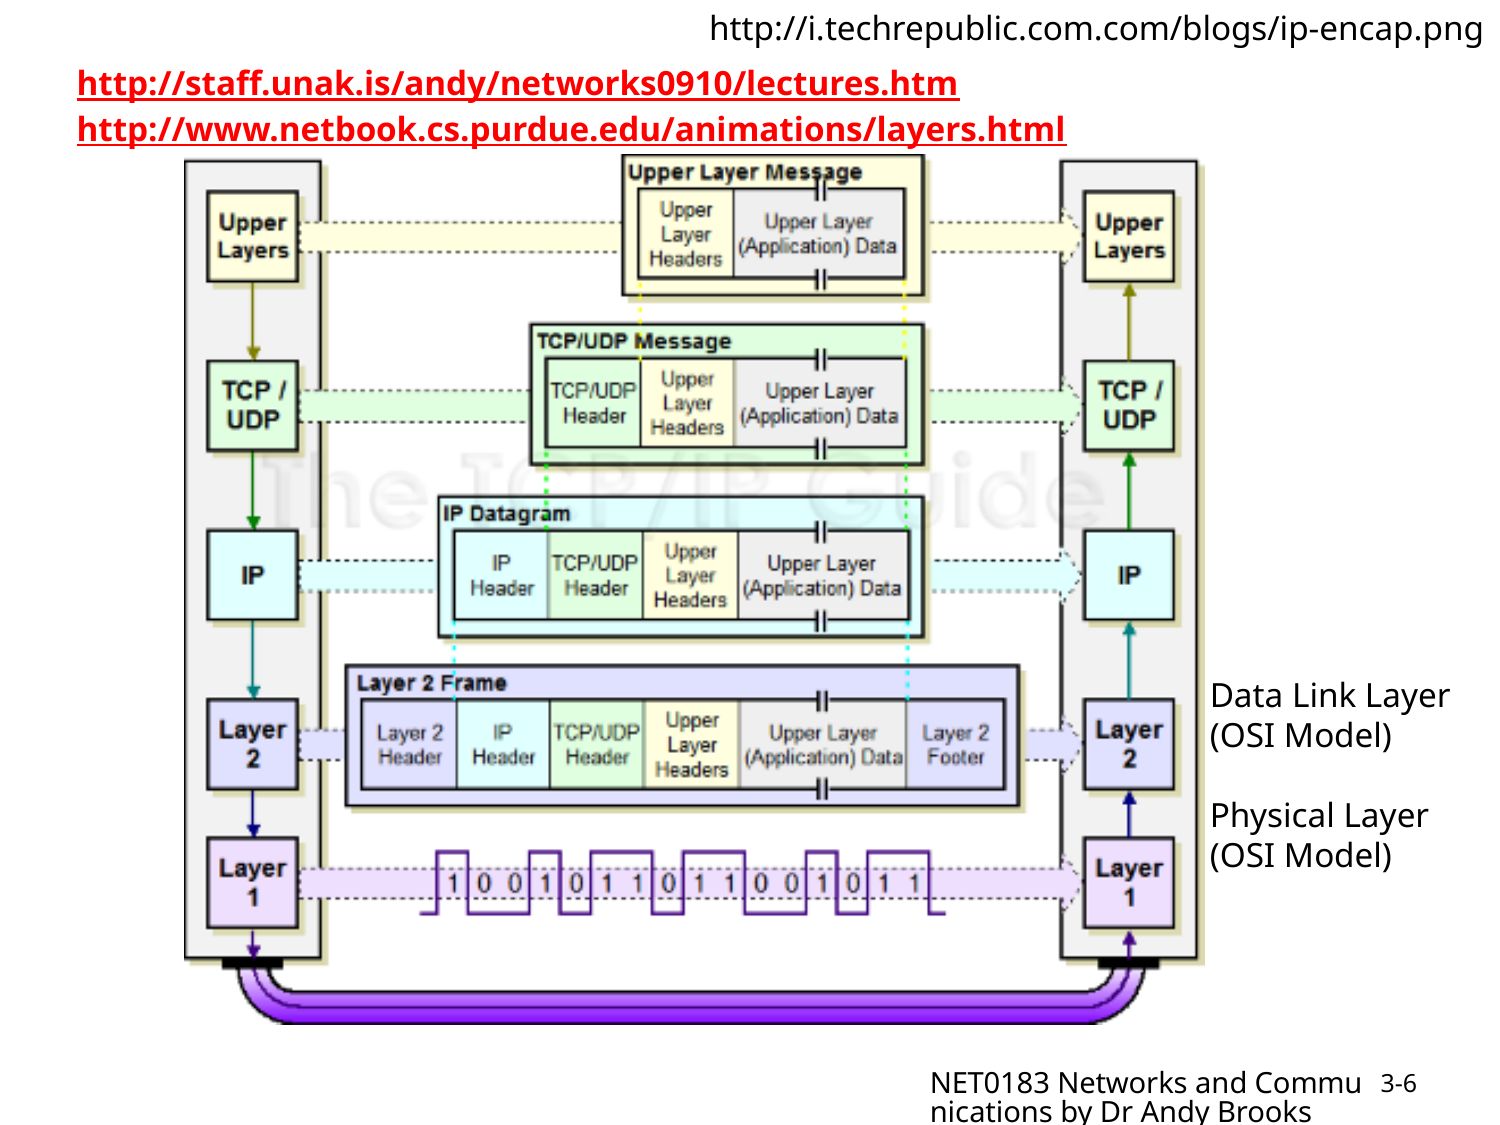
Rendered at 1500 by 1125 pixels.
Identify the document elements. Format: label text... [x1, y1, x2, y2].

slide_number 6 [1365, 1060, 1477, 1106]
text_box http://staff.unak.is/andy/networks0910/lectures.htm http://www.netbook.cs.purdue.edu/animations/layers.html [61, 55, 1091, 161]
picture [184, 154, 971, 1026]
footer NET0183 Networks and Communications by Dr Andy Brooks [914, 1057, 1365, 1105]
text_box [281, 101, 1389, 916]
text_box http://i.techrepublic.com.com/blogs/ip-encap.png [694, 0, 1500, 55]
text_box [971, 833, 1474, 1053]
text_box Data Link Layer (OSI Model) Physical Layer (OSI Model) [1395, 667, 1466, 832]
